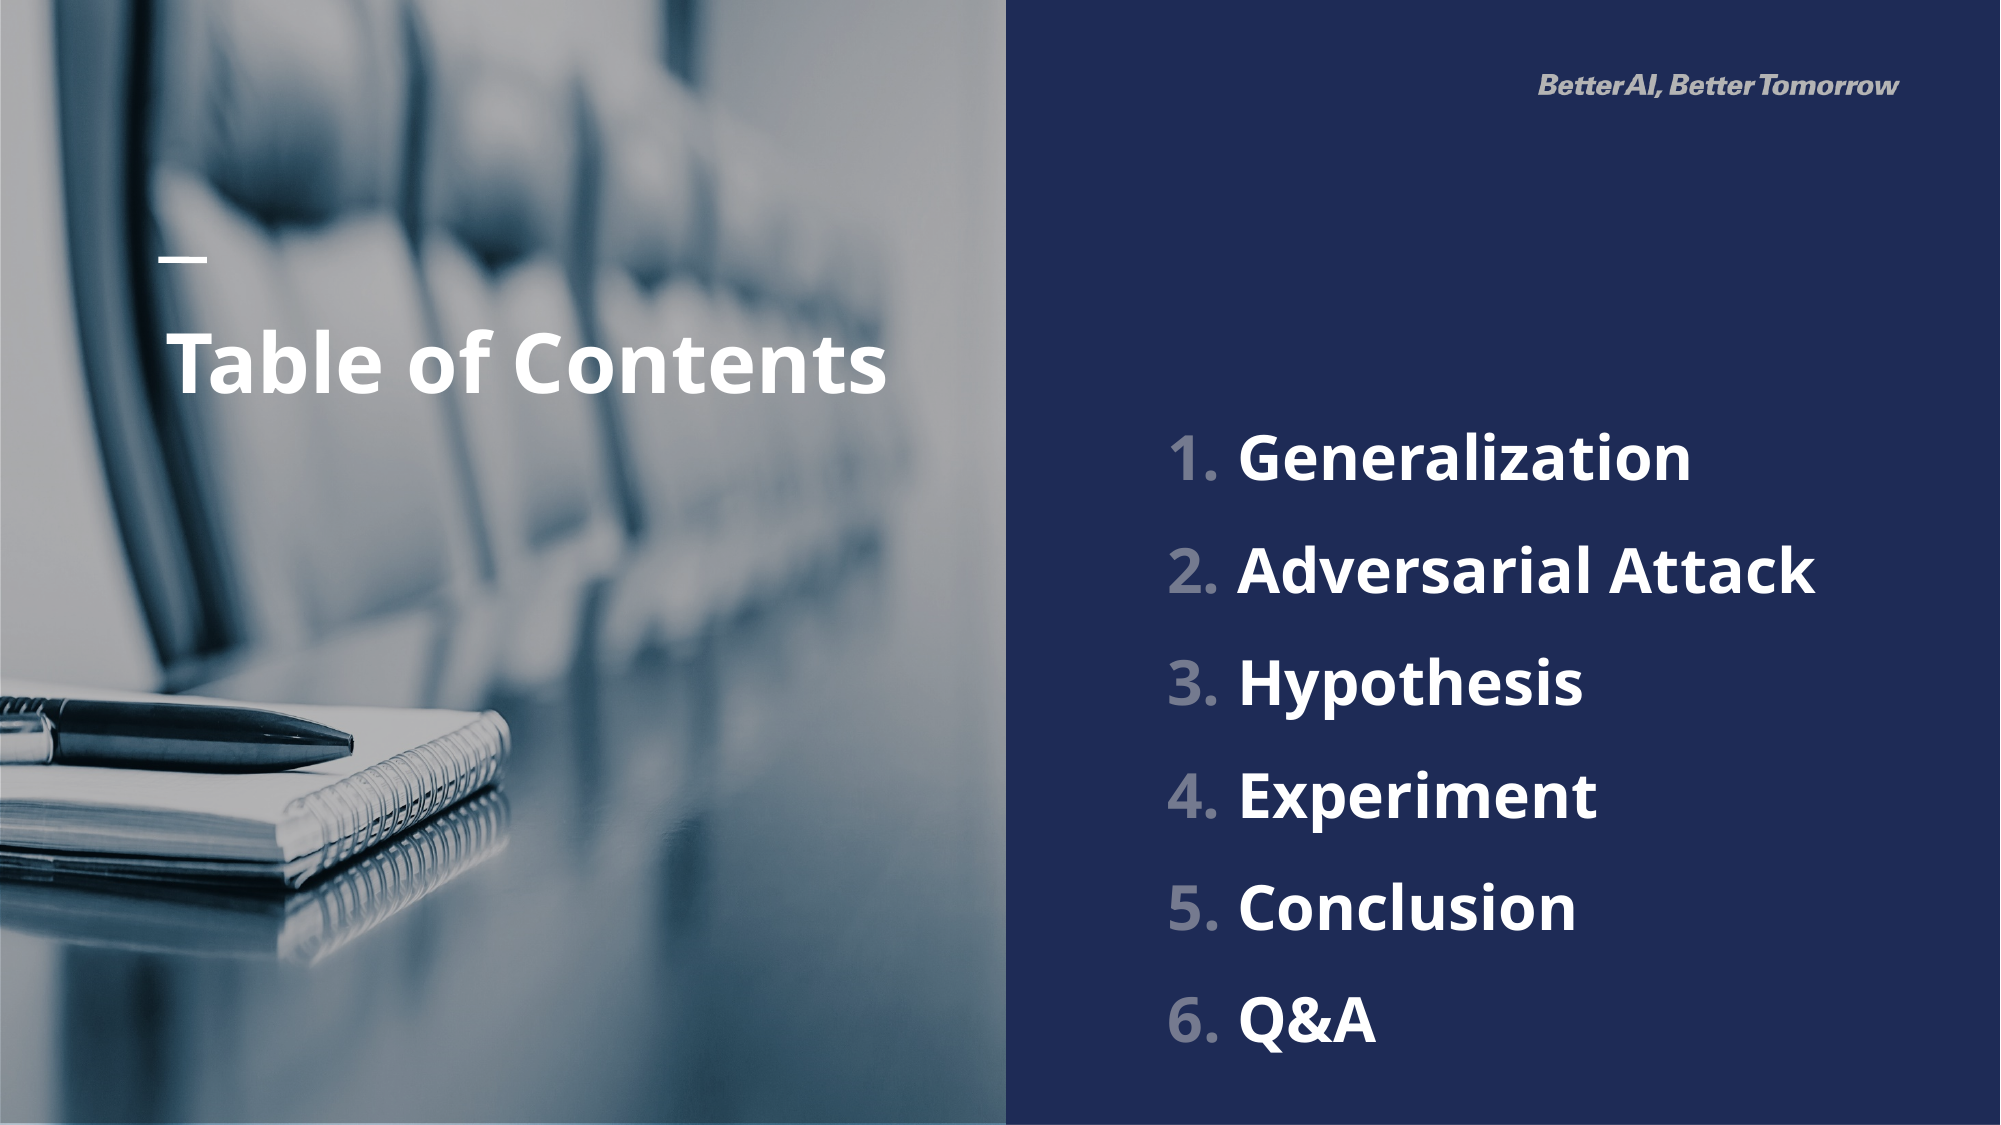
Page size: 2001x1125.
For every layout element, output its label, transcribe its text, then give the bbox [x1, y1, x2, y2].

picture [1538, 74, 1900, 98]
text_box 1. Generalization 2. Adversarial Attack 3. Hypothesis 4. Experiment 5. Conclusion 6. Q&A [1159, 373, 1840, 1063]
picture [0, 0, 1007, 1125]
